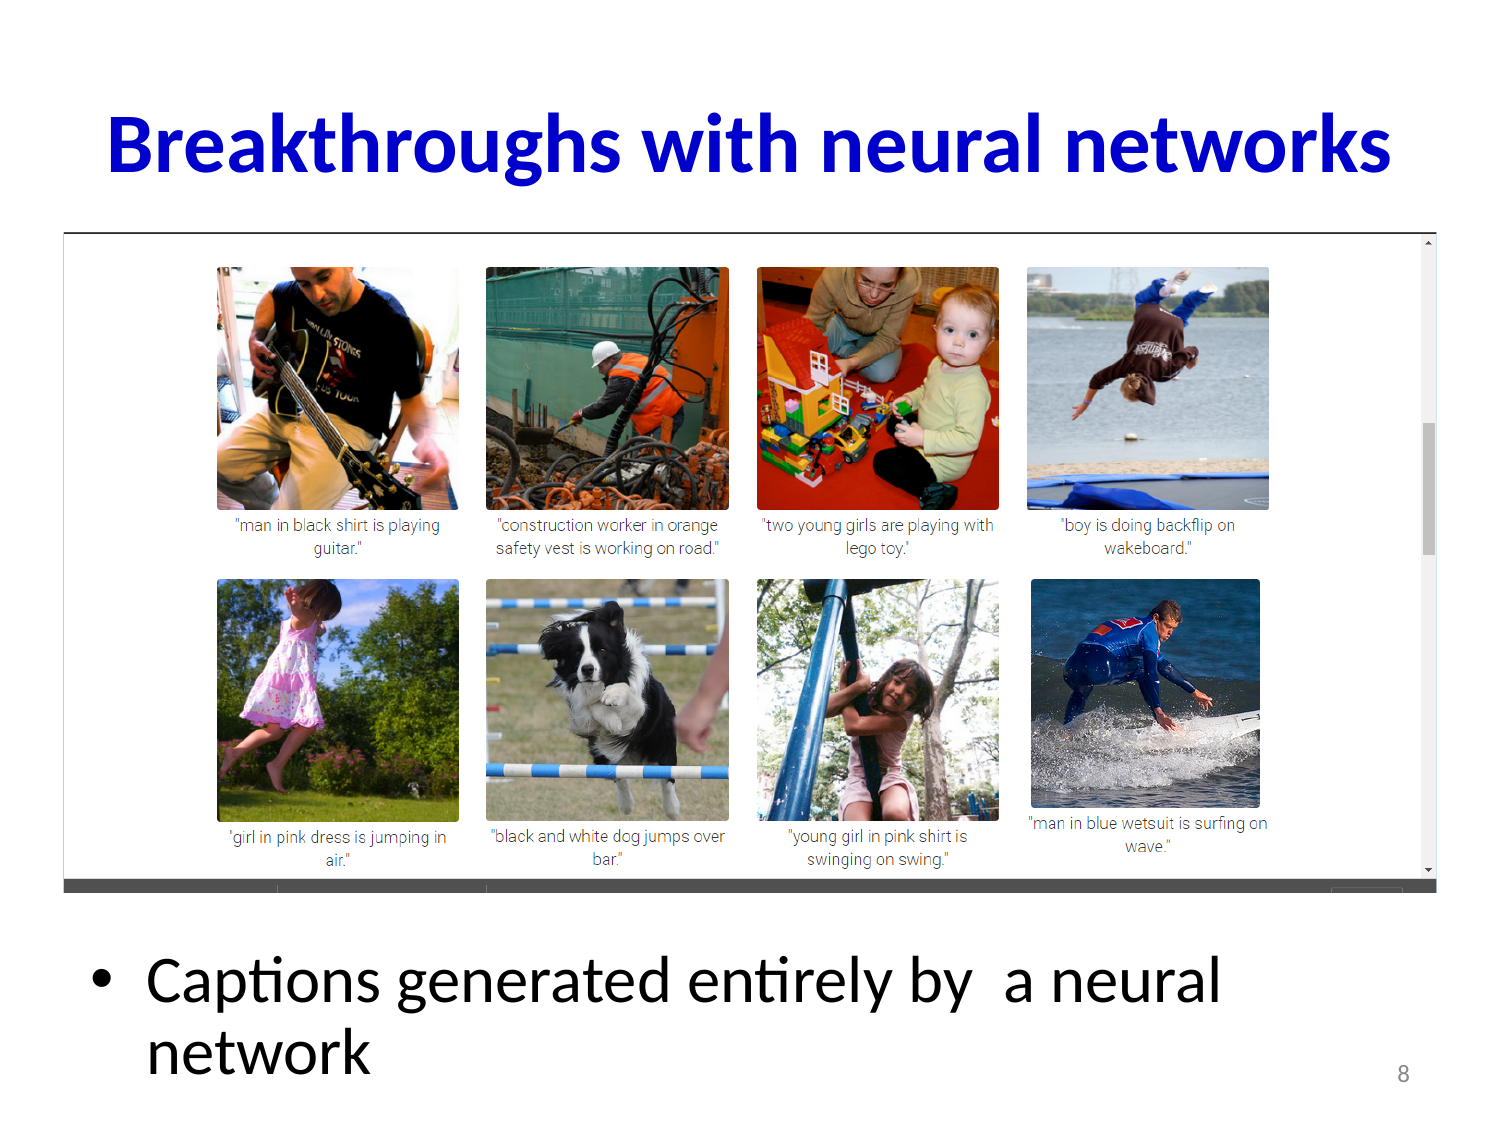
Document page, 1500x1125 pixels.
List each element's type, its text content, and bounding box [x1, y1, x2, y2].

list Captions generated entirely by a neural network [75, 937, 1425, 1105]
text_box Breakthroughs with neural networks [74, 45, 1425, 230]
picture [63, 232, 1437, 893]
slide_number 8 [1074, 1042, 1425, 1103]
